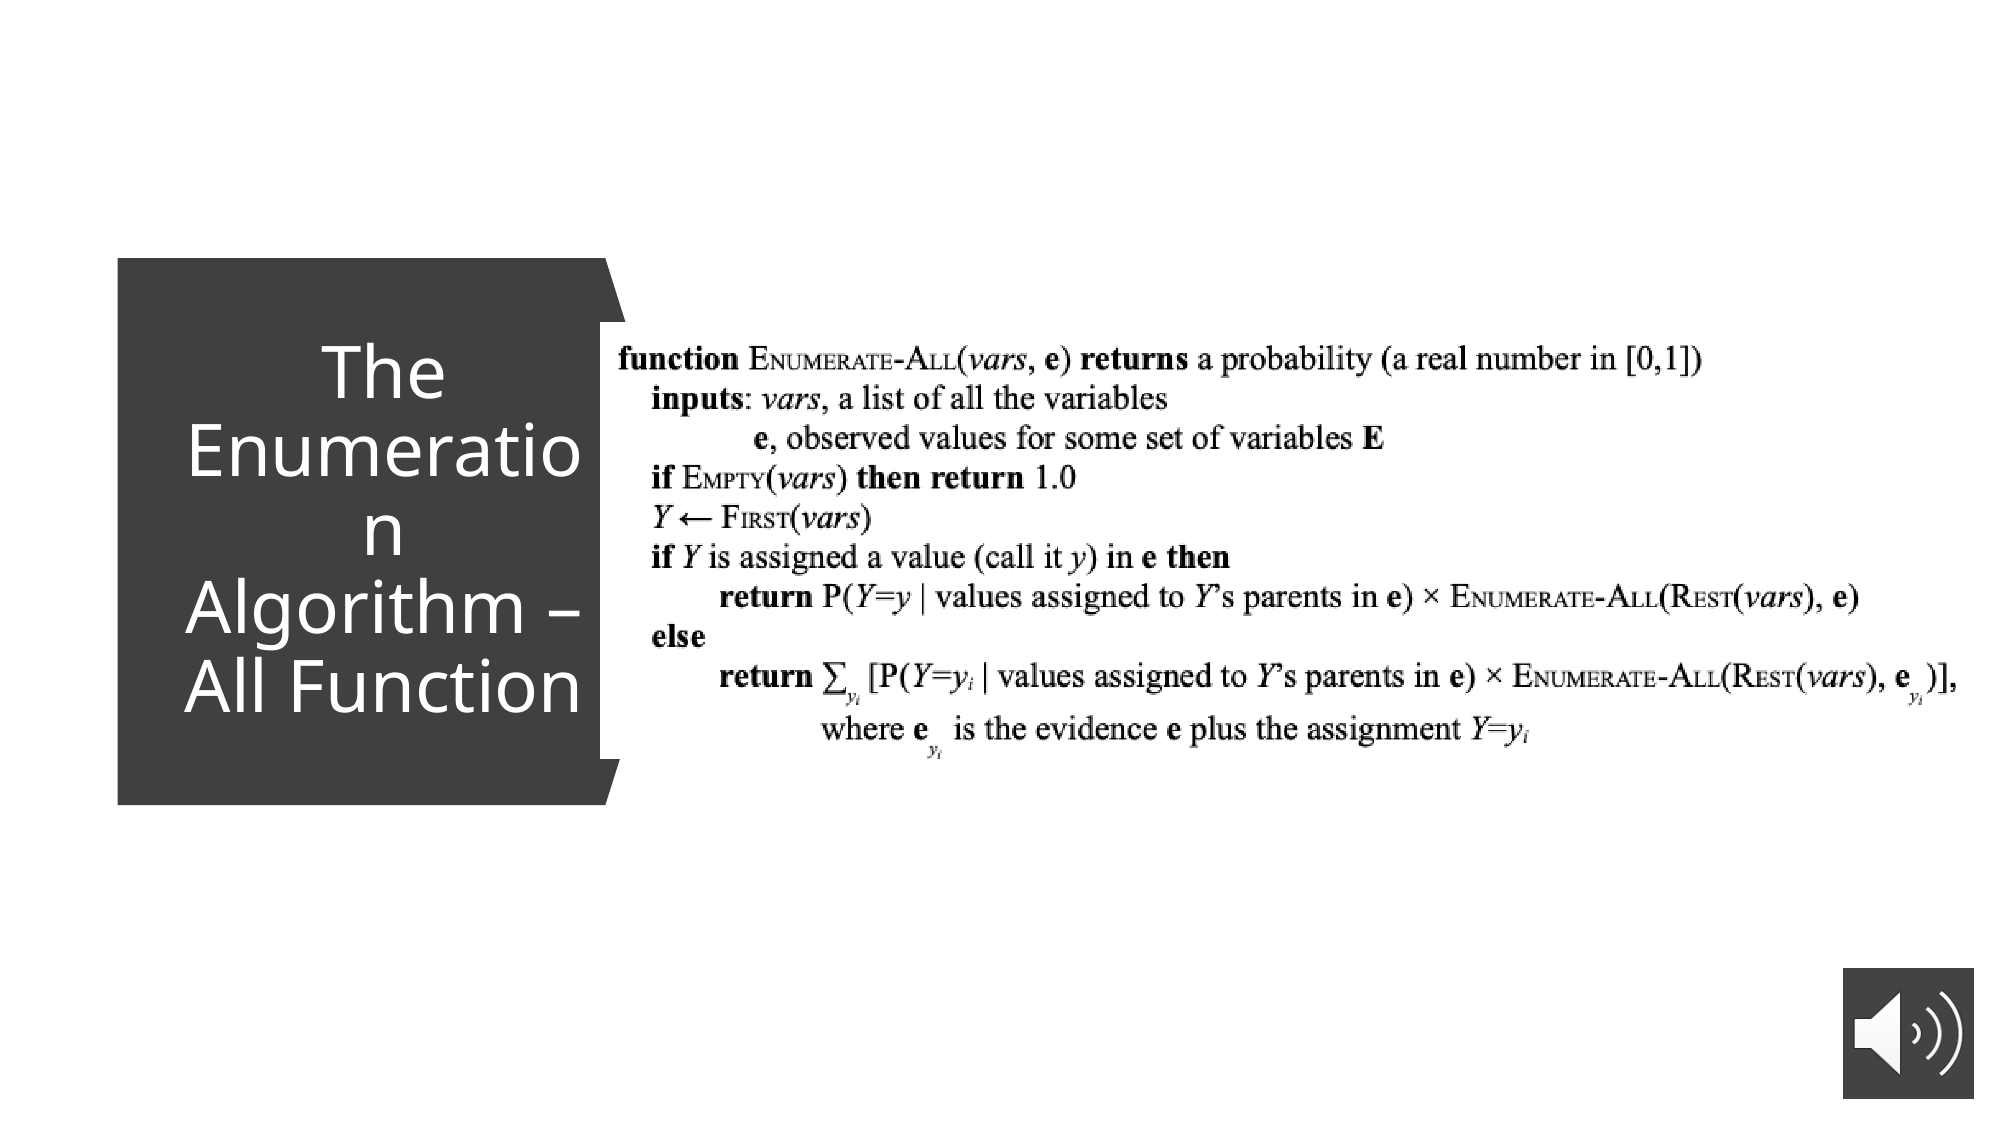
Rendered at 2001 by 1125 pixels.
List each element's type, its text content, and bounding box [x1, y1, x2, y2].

title The Enumeration Algorithm – All Function [168, 322, 599, 741]
picture [599, 322, 1974, 759]
text_box [116, 257, 627, 807]
picture [1841, 966, 1975, 1100]
